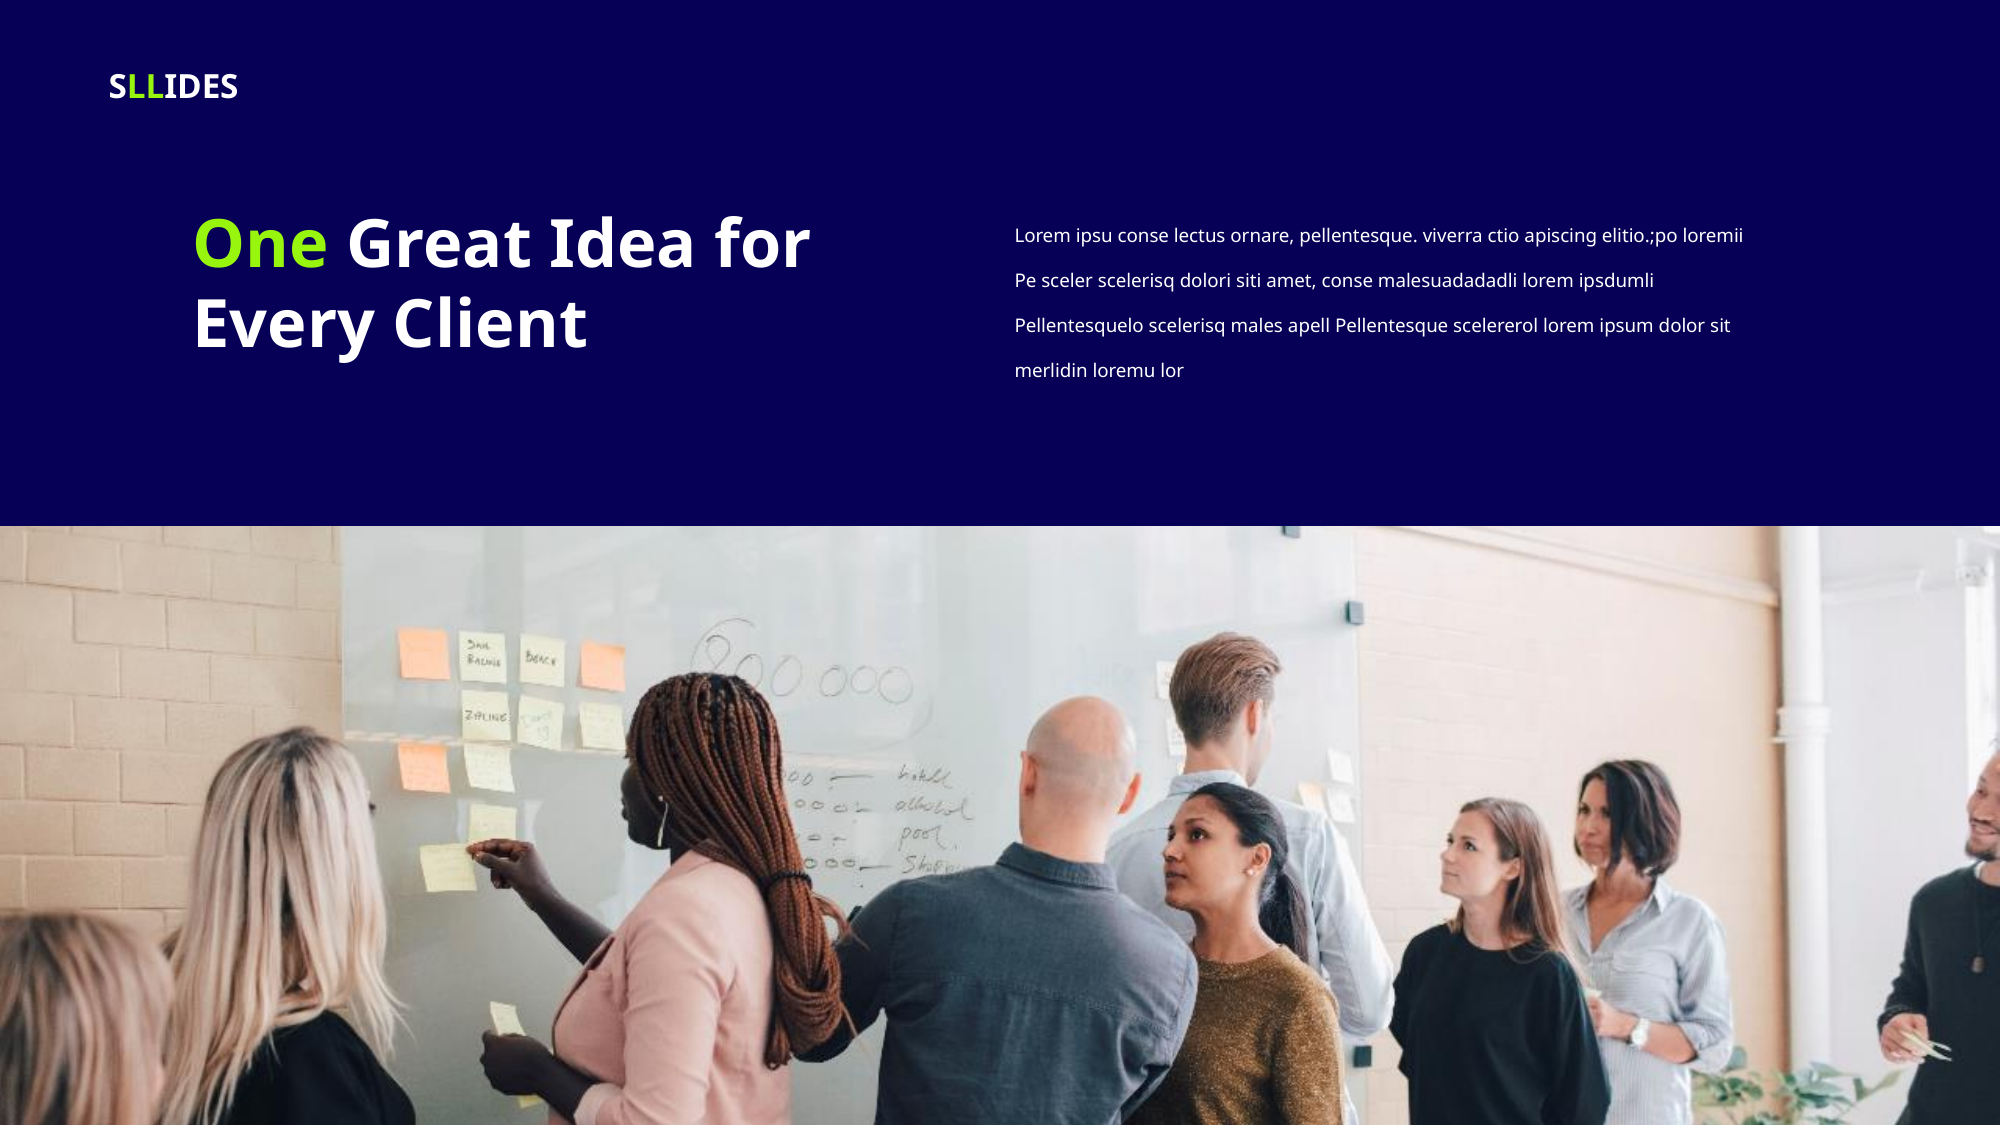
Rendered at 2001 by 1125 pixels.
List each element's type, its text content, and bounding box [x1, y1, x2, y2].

text_box SLLIDES [93, 57, 282, 113]
text_box One Great Idea for Every Client [177, 193, 885, 369]
picture [0, 526, 2000, 1125]
text_box Lorem ipsu conse lectus ornare, pellentesque. viverra ctio apiscing elitio.;po loremii Pe sceler scelerisq dolori siti amet, conse malesuadadadli lorem ipsdumli Pellentesquelo scelerisq males apell Pellentesque scelererol lorem ipsum dolor sit merlidin loremu lor [999, 193, 1783, 389]
